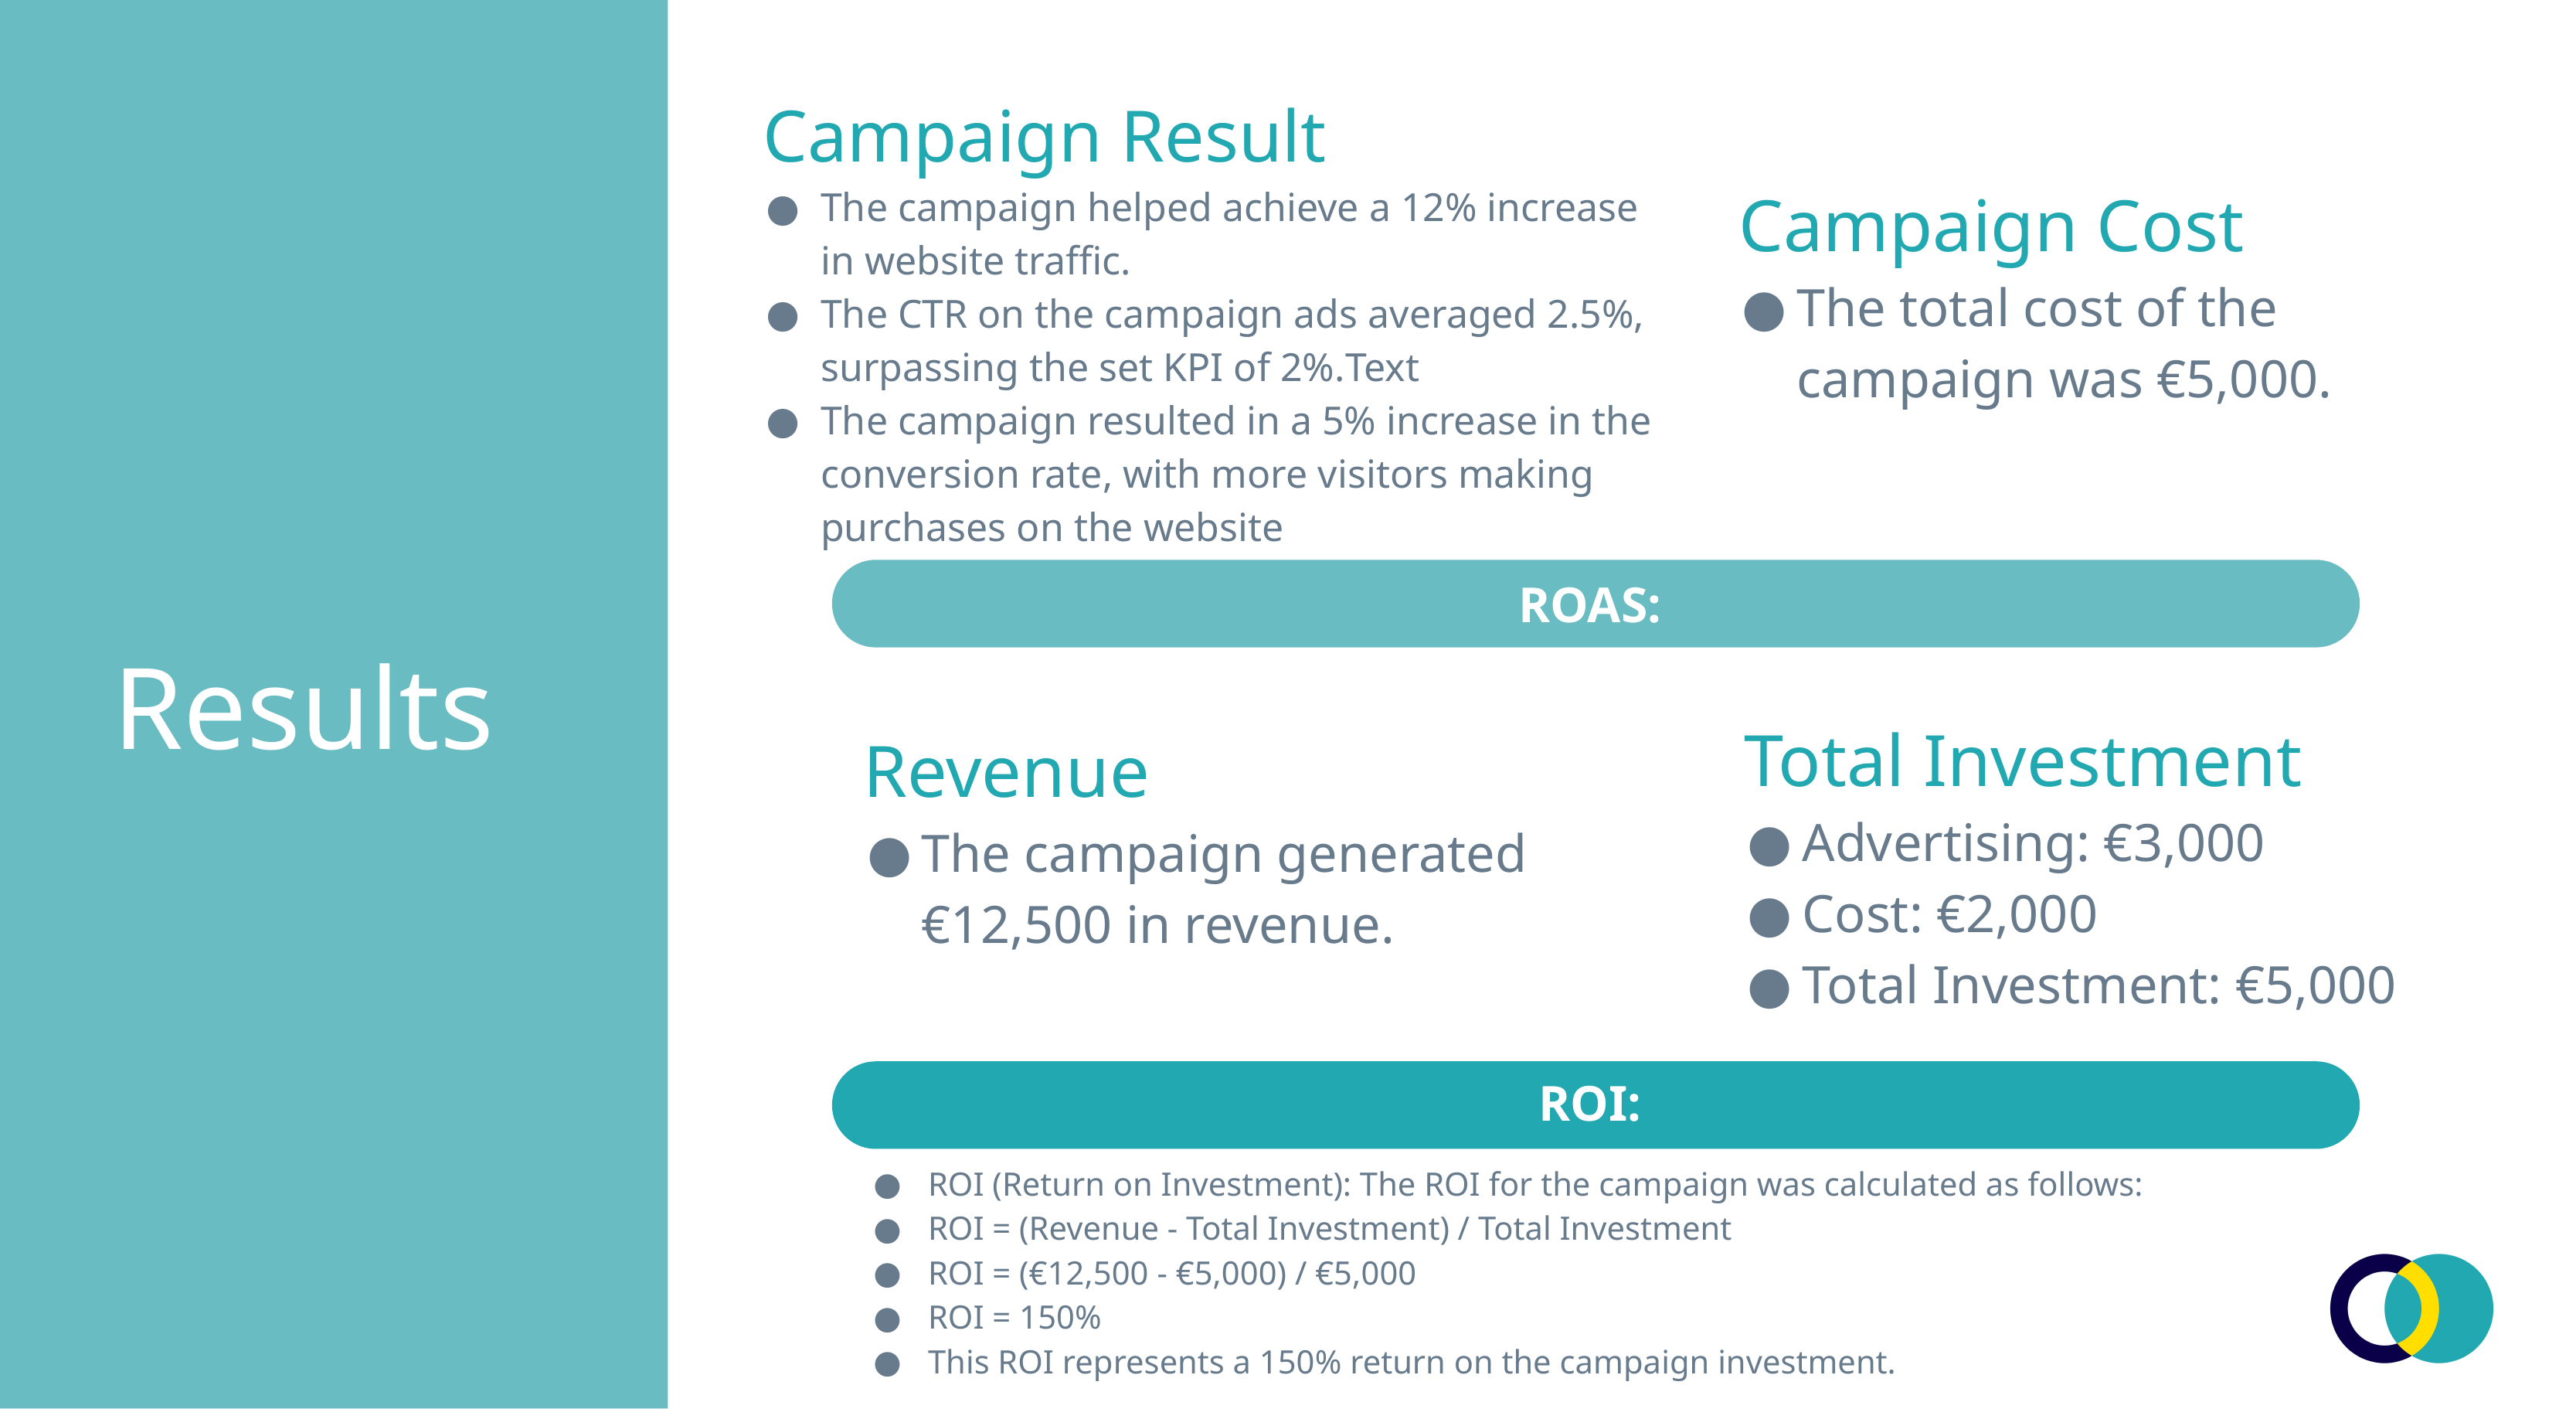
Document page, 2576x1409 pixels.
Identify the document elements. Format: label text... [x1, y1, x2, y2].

text_box ROI (Return on Investment): The ROI for the campaign was calculated as follows: ROI = (Revenue - Total Investment) / Total Investment ROI = (€12,500 - €5,000) / €5,000 ROI = 150% This ROI represents a 150% return on the campaign investment. [845, 1132, 2360, 1390]
picture [2289, 1186, 2534, 1396]
text_box Total Investment Advertising: €3,000 Cost: €2,000 Total Investment: €5,000 [1718, 647, 2576, 1077]
text_box Campaign Cost The total cost of the campaign was €5,000. [1713, 112, 2491, 436]
text_box Campaign Result The campaign helped achieve a 12% increase in website traffic. The CTR on the campaign ads averaged 2.5%, surpassing the set KPI of 2%.Text The campaign resulted in a 5% increase in the conversion rate, with more visitors making purchases on the website [737, 22, 1692, 452]
text_box Revenue The campaign generated €12,500 in revenue. [838, 658, 1714, 1087]
text_box ROAS: [1188, 570, 1993, 636]
text_box [831, 560, 2360, 648]
text_box ROI: [1188, 1098, 1993, 1132]
title Results [87, 475, 613, 934]
text_box [831, 1061, 2360, 1136]
